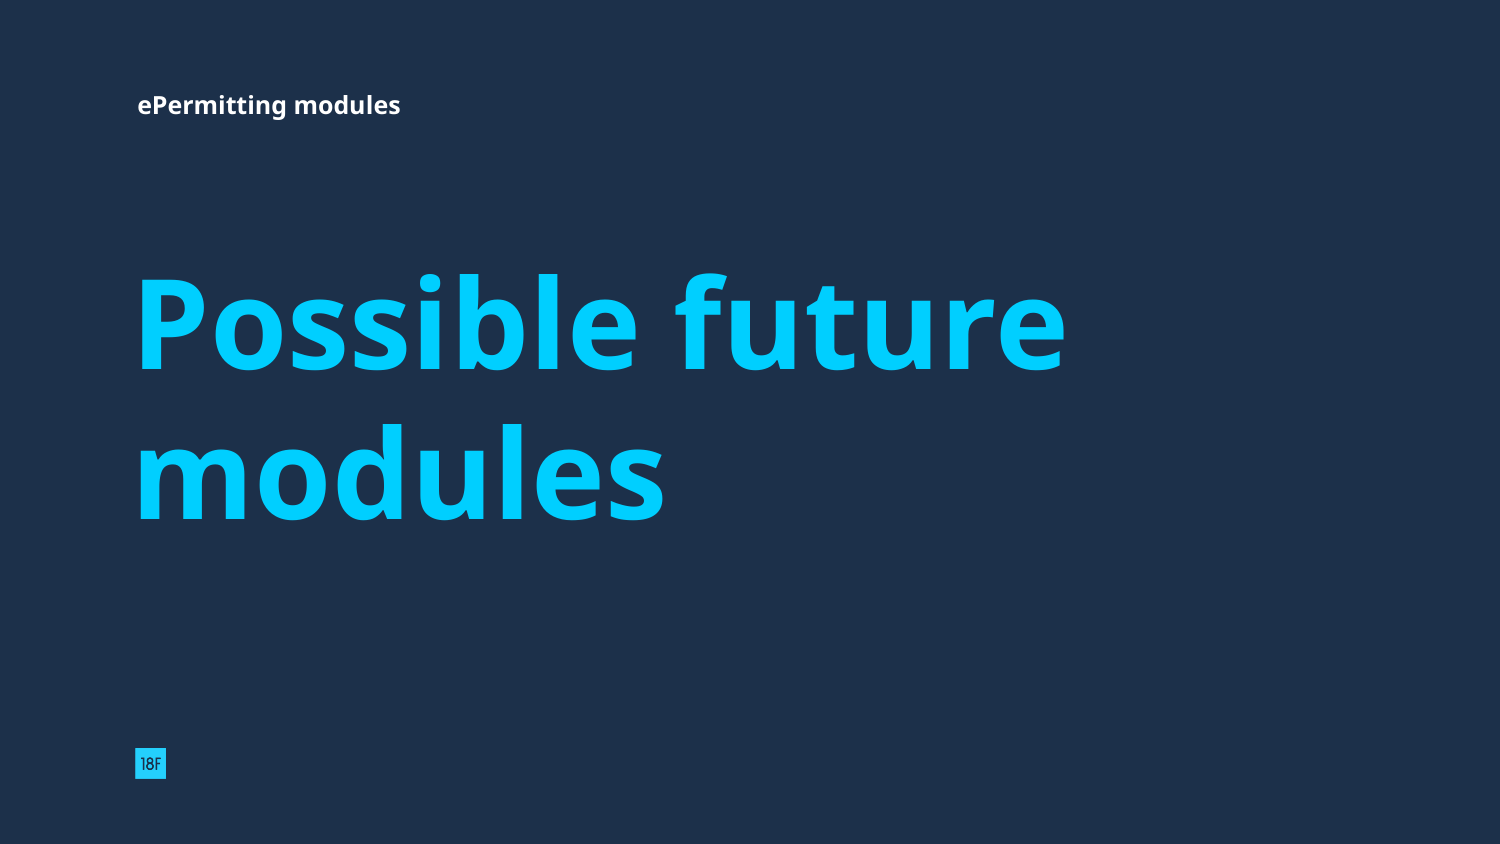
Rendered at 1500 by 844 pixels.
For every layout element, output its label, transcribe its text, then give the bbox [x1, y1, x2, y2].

picture [135, 748, 166, 779]
subtitle ePermitting modules [122, 47, 946, 158]
title Possible future modules [116, 87, 1329, 701]
